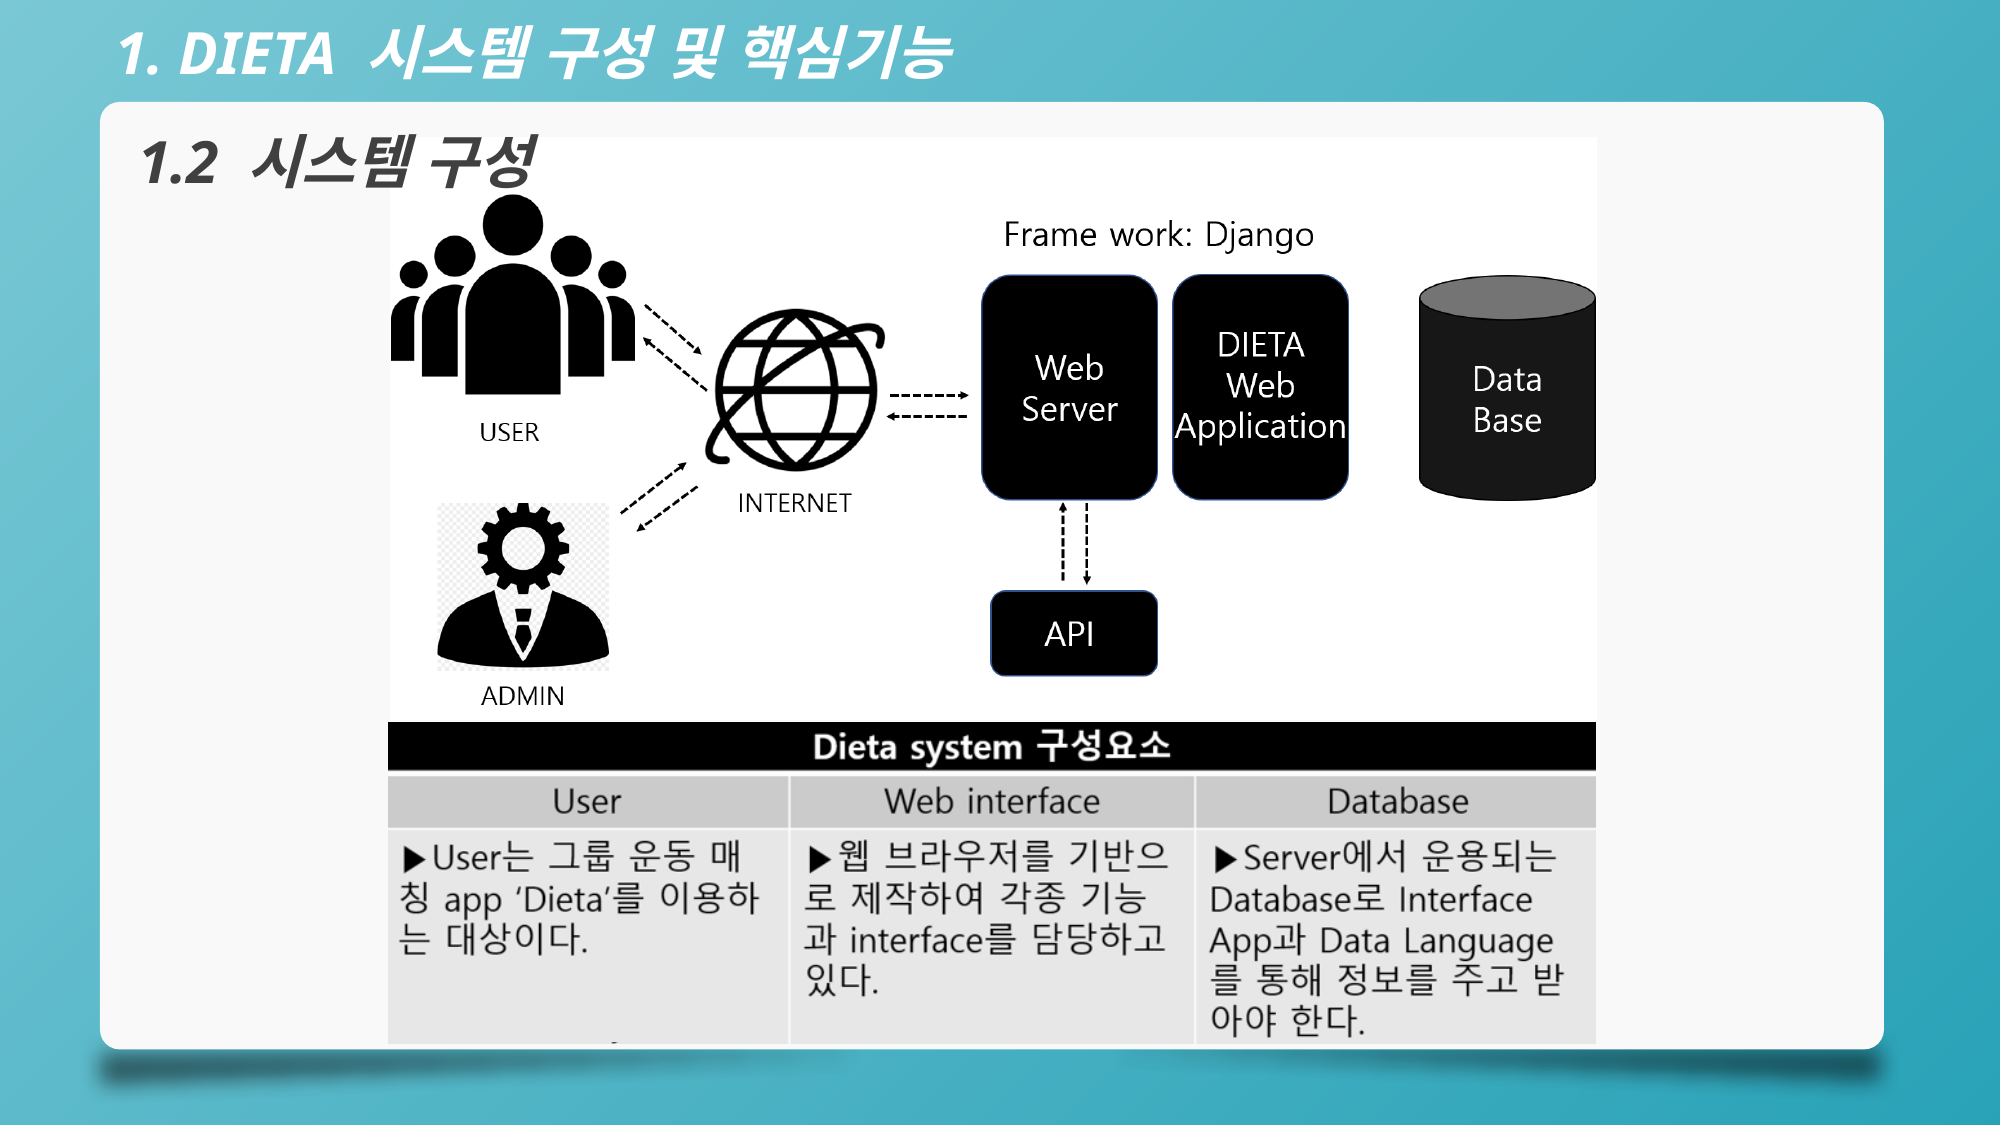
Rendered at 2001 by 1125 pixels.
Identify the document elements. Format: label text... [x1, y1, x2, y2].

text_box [80, 101, 1900, 1106]
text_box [388, 722, 1596, 1044]
text_box 1. DIETA 시스템 구성 및 핵심기능 [100, 9, 1920, 94]
picture [390, 137, 1598, 720]
text_box 1.2 시스템 구성 [55, 83, 547, 203]
